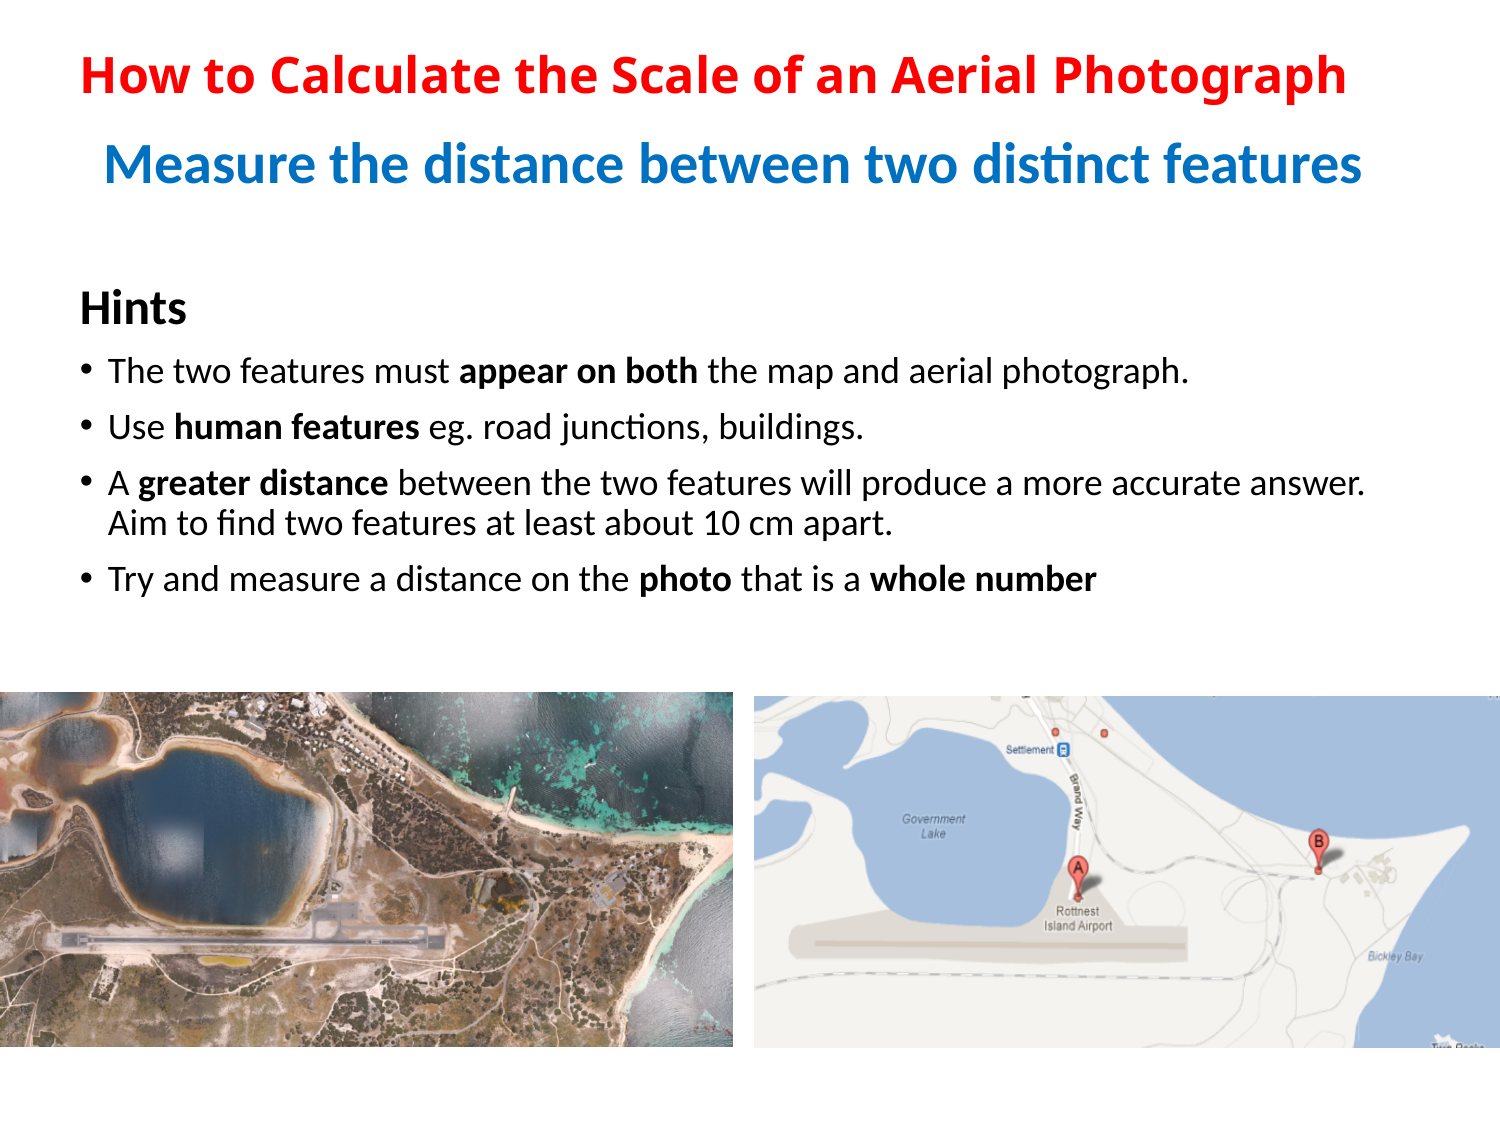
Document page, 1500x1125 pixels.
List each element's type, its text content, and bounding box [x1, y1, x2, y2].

title How to Calculate the Scale of an Aerial Photograph [64, 19, 1415, 125]
picture [754, 696, 1500, 1048]
list Measure the distance between two distinct features Hints The two features must appear on both the map and aerial photograph. Use human features eg. road junctions, buildings. A greater distance between the two features will produce a more accurate answer. Aim to find two features at least about 10 cm apart. Try and measure a distance on the photo that is a whole number [64, 125, 1415, 1071]
picture [0, 692, 734, 1048]
